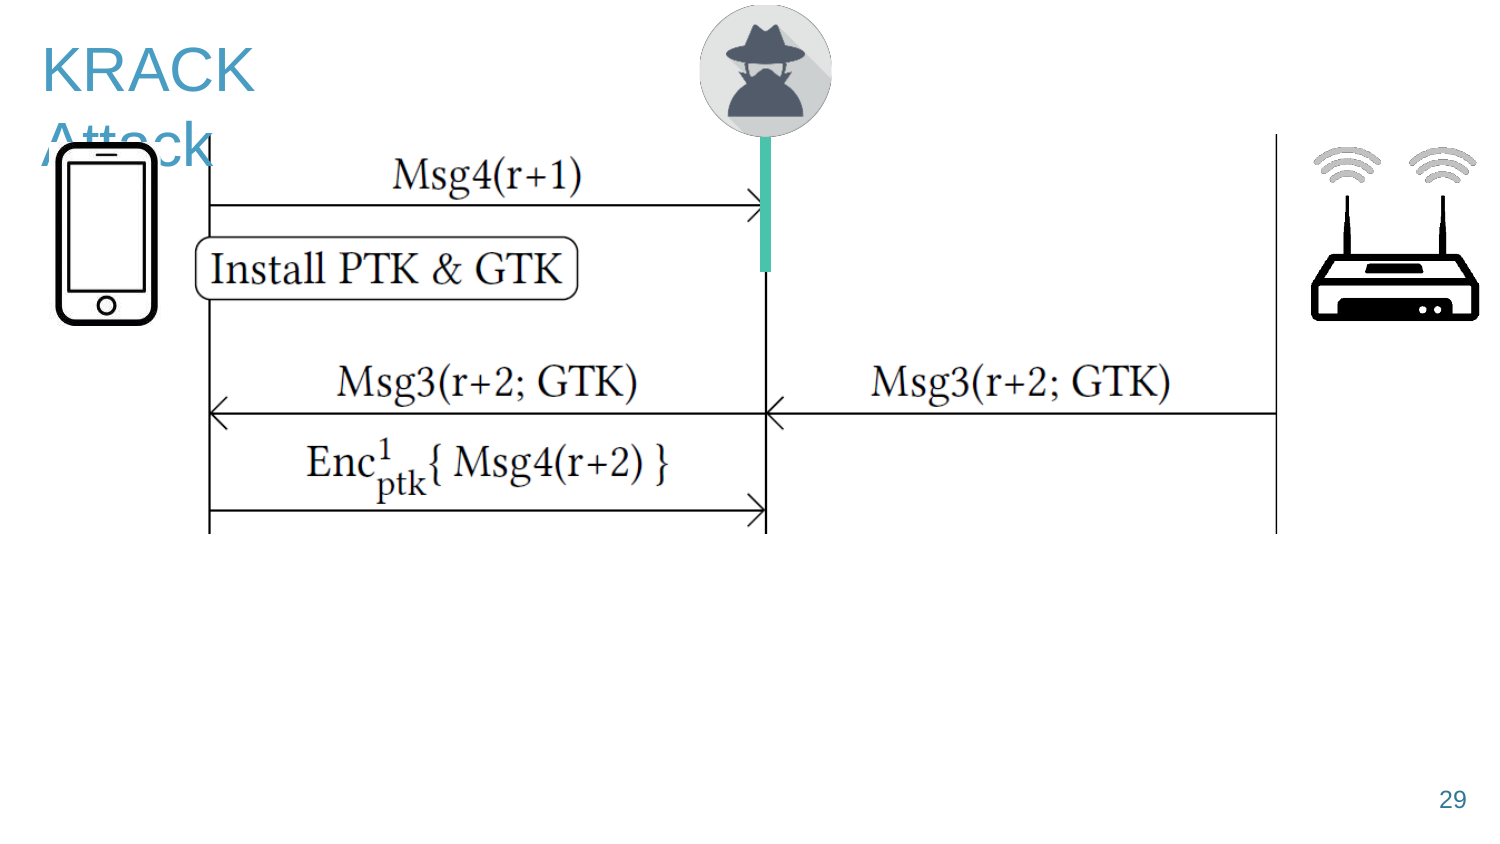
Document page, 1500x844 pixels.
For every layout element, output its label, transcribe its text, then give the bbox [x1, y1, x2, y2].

slide_number 29 [1434, 783, 1472, 844]
text_box [1306, 142, 1483, 326]
text_box [194, 134, 1278, 534]
text_box [699, 5, 832, 137]
text_box [49, 142, 161, 326]
title KRACK Attack [39, 27, 446, 180]
